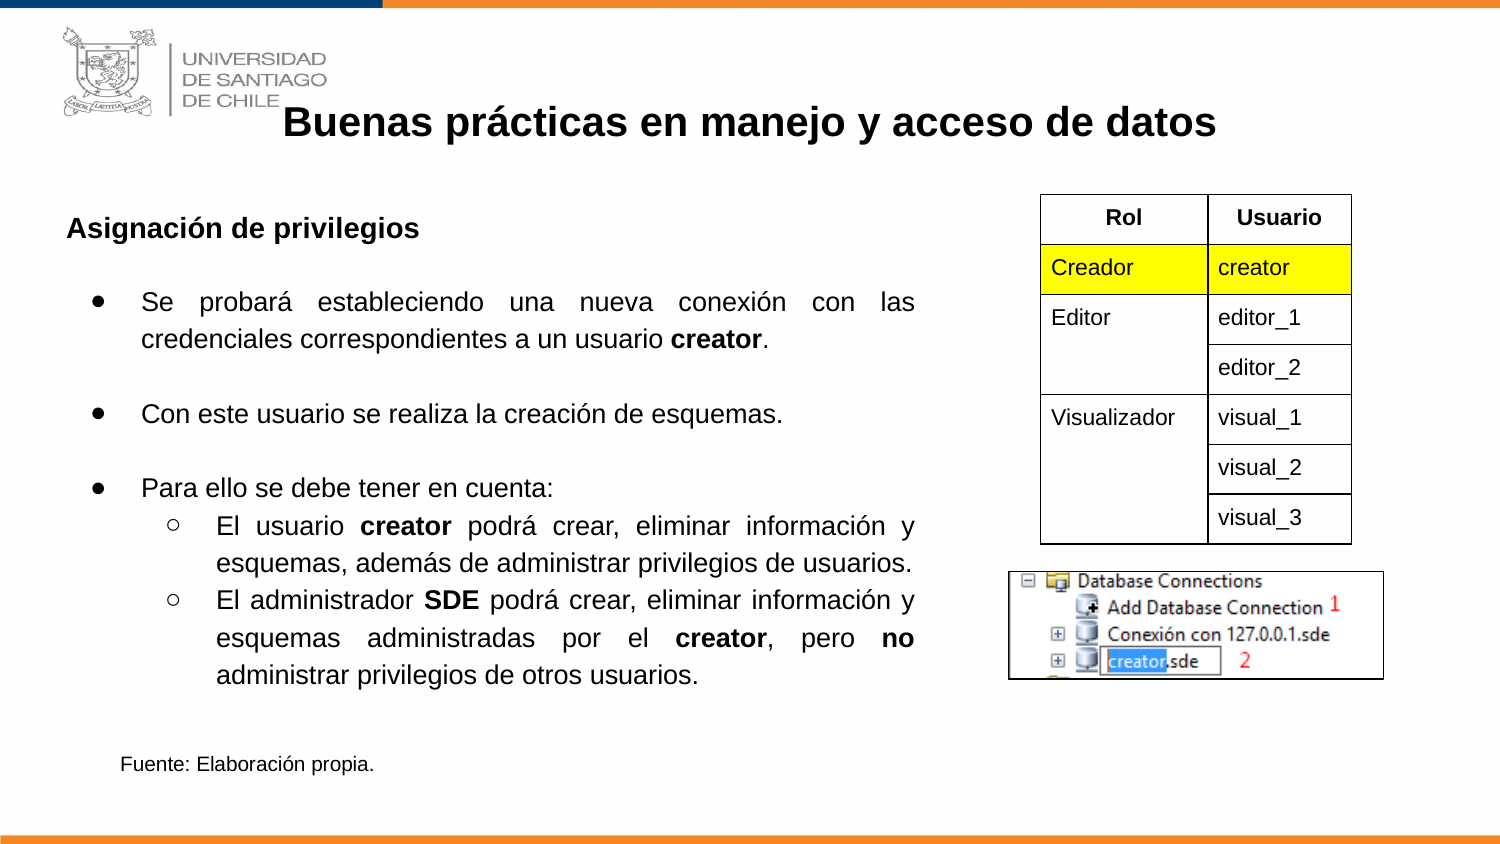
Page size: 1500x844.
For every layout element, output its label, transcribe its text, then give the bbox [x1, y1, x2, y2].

text_box Fuente: Elaboración propia. [105, 738, 598, 789]
table_cell Editor [1041, 295, 1207, 394]
text_box Asignación de privilegios Se probará estableciendo una nueva conexión con las credenciales correspondientes a un usuario creator. Con este usuario se realiza la creación de esquemas. Para ello se debe tener en cuenta: El usuario creator podrá crear, eliminar información y esquemas, además de administrar privilegios de usuarios. El administrador SDE podrá crear, eliminar información y esquemas administradas por el creator, pero no administrar privilegios de otros usuarios. [51, 194, 930, 724]
table_header Rol [1041, 195, 1207, 244]
table_cell visual_2 [1209, 445, 1351, 493]
table_cell editor_1 [1209, 295, 1351, 344]
title Buenas prácticas en manejo y acceso de datos [51, 72, 1449, 167]
table_cell Creador [1041, 245, 1207, 294]
table_cell Visualizador [1041, 395, 1207, 543]
table_cell visual_1 [1209, 395, 1351, 444]
table_header Usuario [1209, 195, 1351, 244]
table_cell visual_3 [1209, 495, 1351, 543]
picture [0, 0, 1500, 844]
table_cell editor_2 [1209, 345, 1351, 394]
table_cell creator [1209, 245, 1351, 294]
